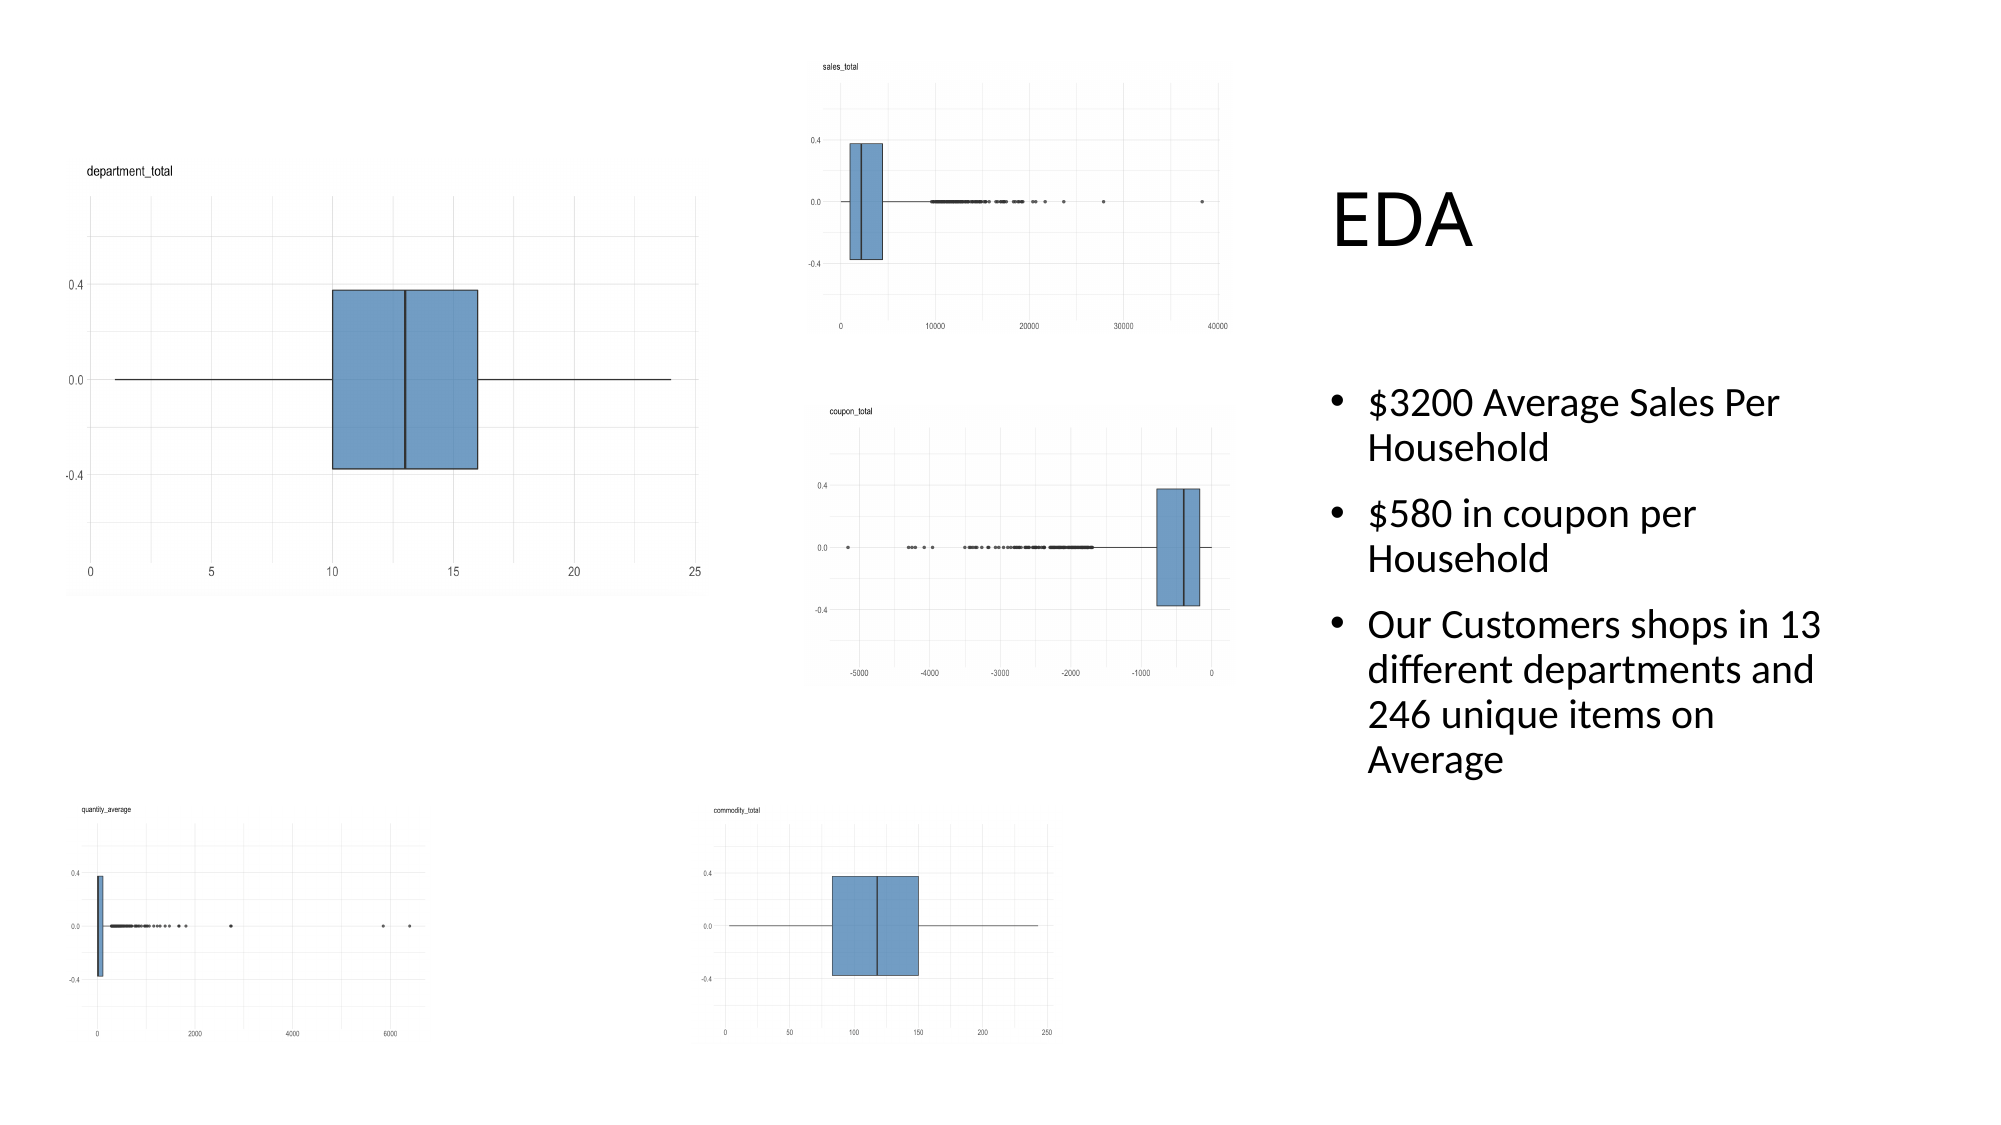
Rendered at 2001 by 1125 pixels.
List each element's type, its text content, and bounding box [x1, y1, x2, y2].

picture [691, 805, 1063, 1044]
title EDA [1315, 86, 1863, 359]
picture [804, 405, 1236, 686]
picture [65, 806, 431, 1042]
picture [65, 158, 709, 596]
list $3200 Average Sales Per Household $580 in coupon per Household Our Customers shops in 13 different departments and 246 unique items on Average [1315, 373, 1863, 1014]
picture [807, 61, 1233, 334]
